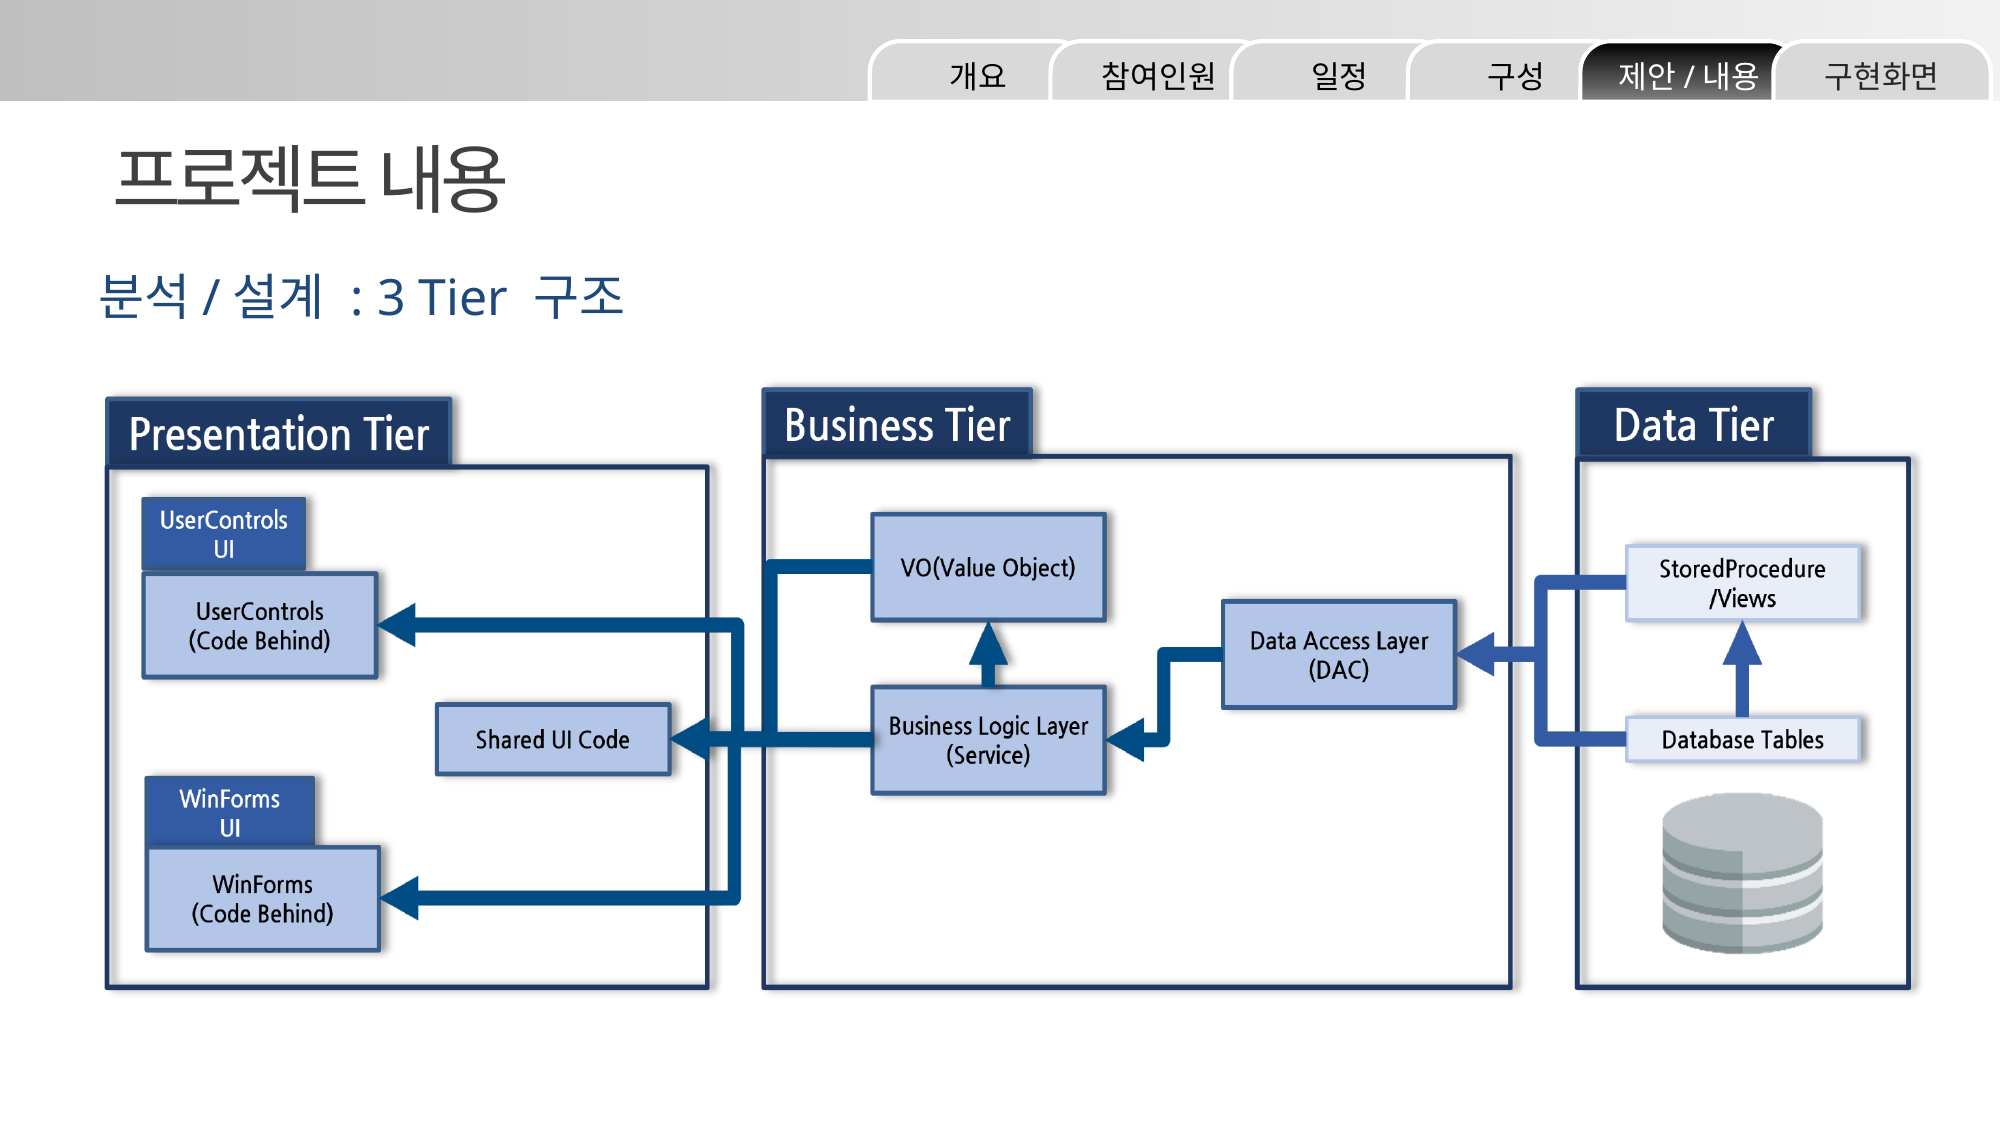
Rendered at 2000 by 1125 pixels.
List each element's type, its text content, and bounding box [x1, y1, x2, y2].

text_box [53, 358, 1899, 1118]
text_box [1465, 0, 2000, 103]
text_box 분석/설계 : 3 Tier 구조 [83, 270, 1354, 321]
text_box 프로젝트 내용 [97, 125, 525, 231]
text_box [1399, 0, 1461, 372]
text_box [0, 0, 1394, 103]
picture [102, 373, 1926, 1000]
